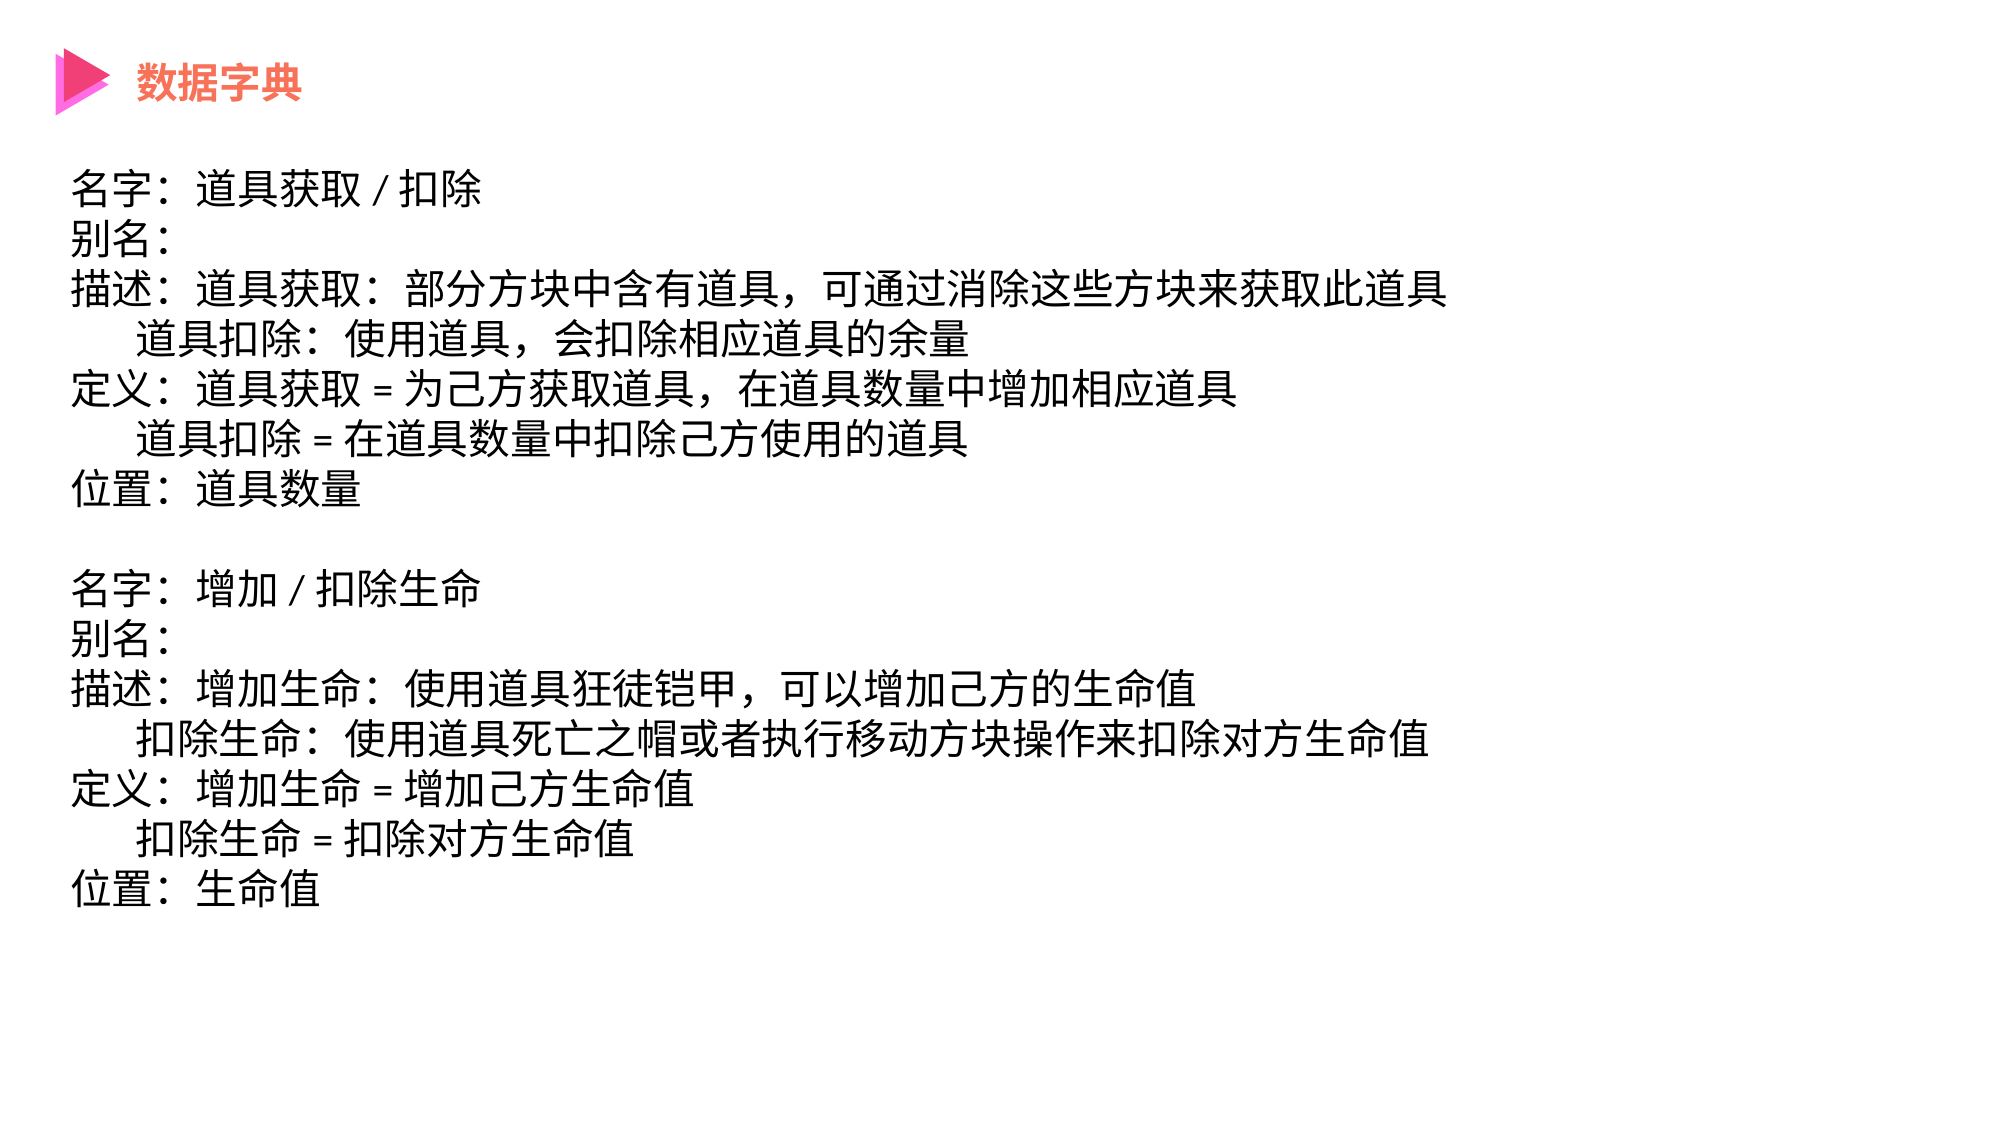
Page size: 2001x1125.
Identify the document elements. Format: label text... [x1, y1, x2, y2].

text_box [55, 48, 455, 118]
text_box 名字：道具获取/扣除 别名： 描述：道具获取：部分方块中含有道具，可通过消除这些方块来获取此道具 道具扣除：使用道具，会扣除相应道具的余量 定义：道具获取=为己方获取道具，在道具数量中增加相应道具 道具扣除=在道具数量中扣除己方使用的道具 位置：道具数量 名字：增加/扣除生命 别名： 描述：增加生命：使用道具狂徒铠甲，可以增加己方的生命值 扣除生命：使用道具死亡之帽或者执行移动方块操作来扣除对方生命值 定义：增加生命=增加己方生命值 扣除生命=扣除对方生命值 位置：生命值 [55, 155, 1928, 921]
